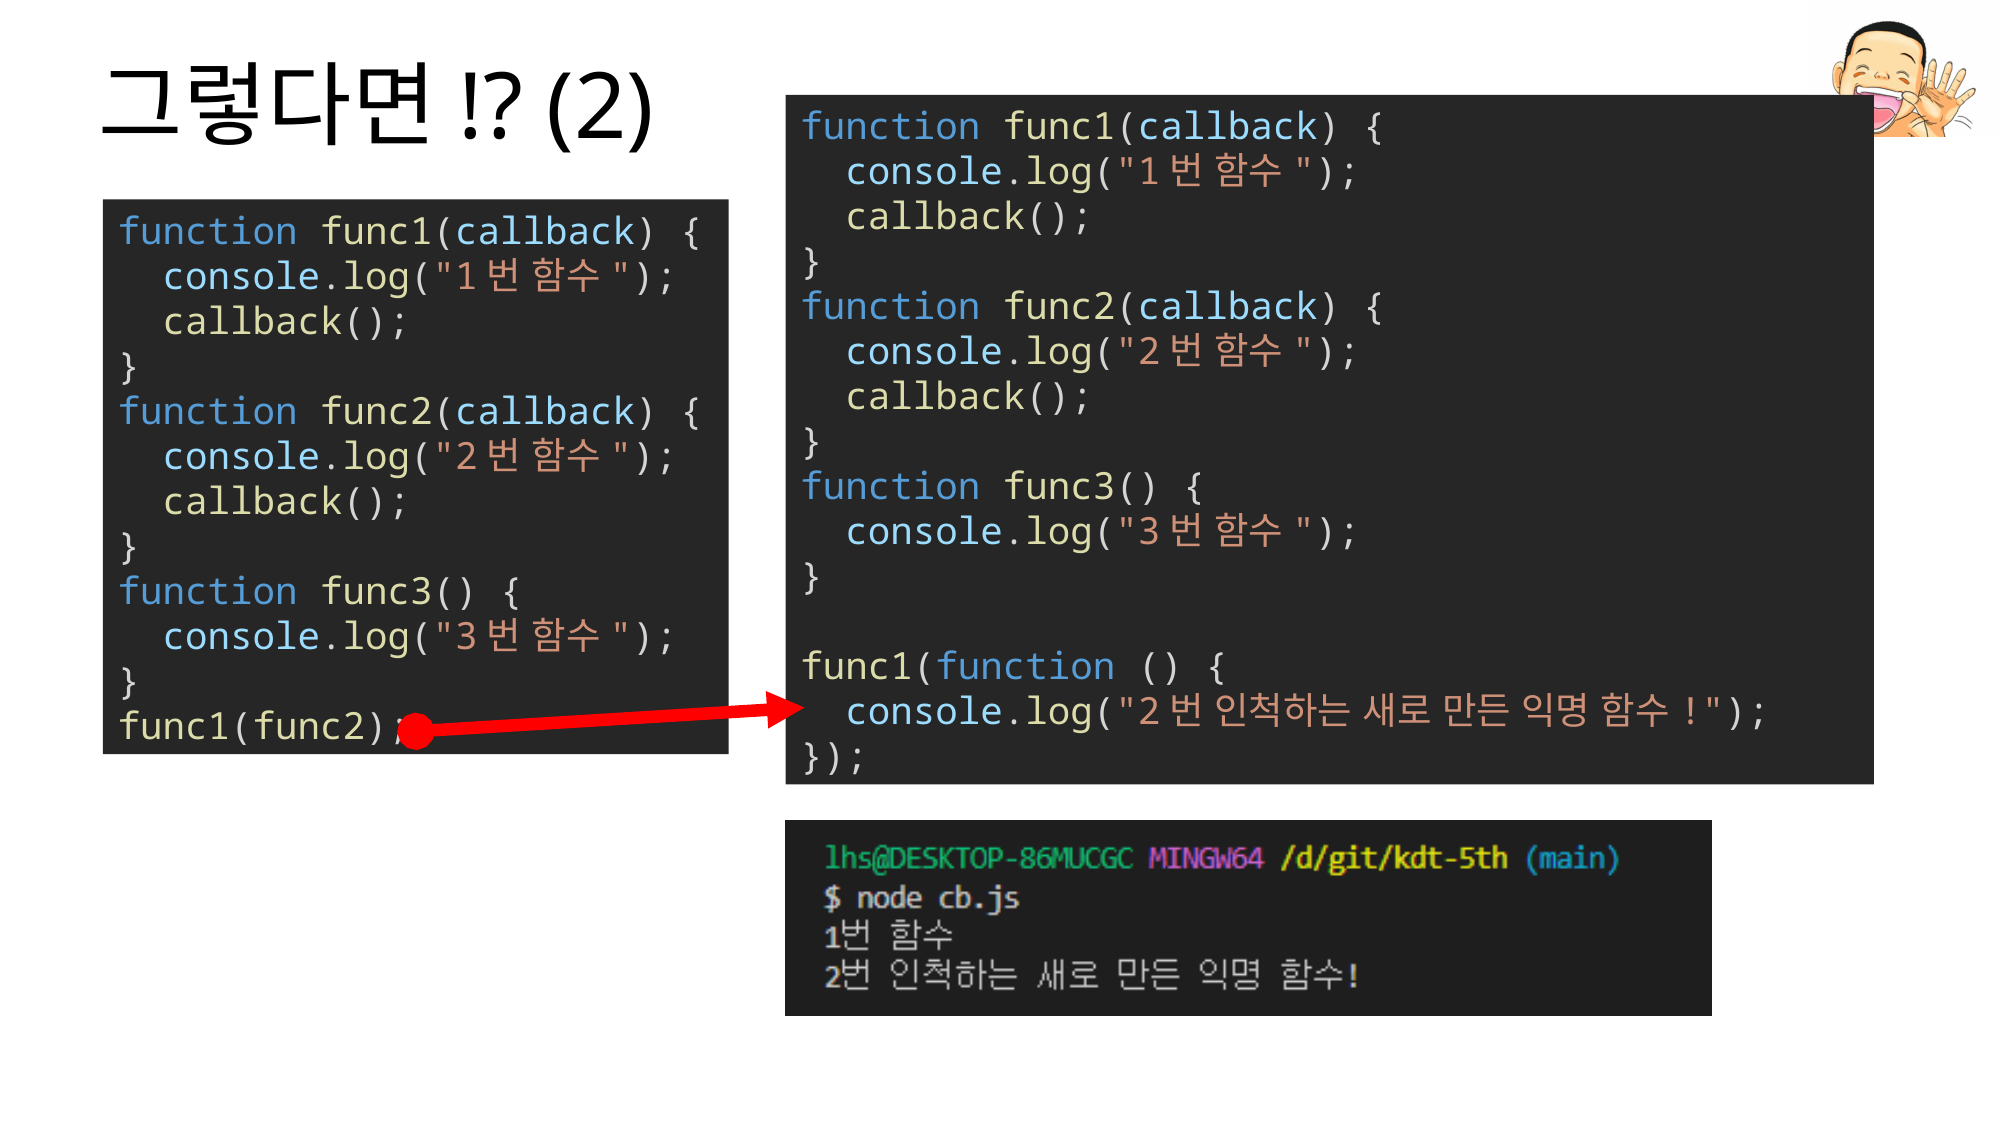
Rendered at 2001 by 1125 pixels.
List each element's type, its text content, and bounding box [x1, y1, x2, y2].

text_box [415, 707, 805, 732]
title 그렇다면!? (2) [83, 0, 1931, 218]
picture [1931, 0, 2000, 137]
picture [785, 820, 1712, 1016]
text_box function func1(callback) { console.log("1번 함수"); callback(); } function func2(callback) { console.log("2번 함수"); callback(); } function func3() { console.log("3번 함수"); } func1(func2); [102, 199, 729, 755]
text_box function func1(callback) { console.log("1번 함수"); callback(); } function func2(callback) { console.log("2번 함수"); callback(); } function func3() { console.log("3번 함수"); } func1(function () { console.log("2번 인척하는 새로 만든 익명 함수!"); }); [785, 94, 1874, 785]
